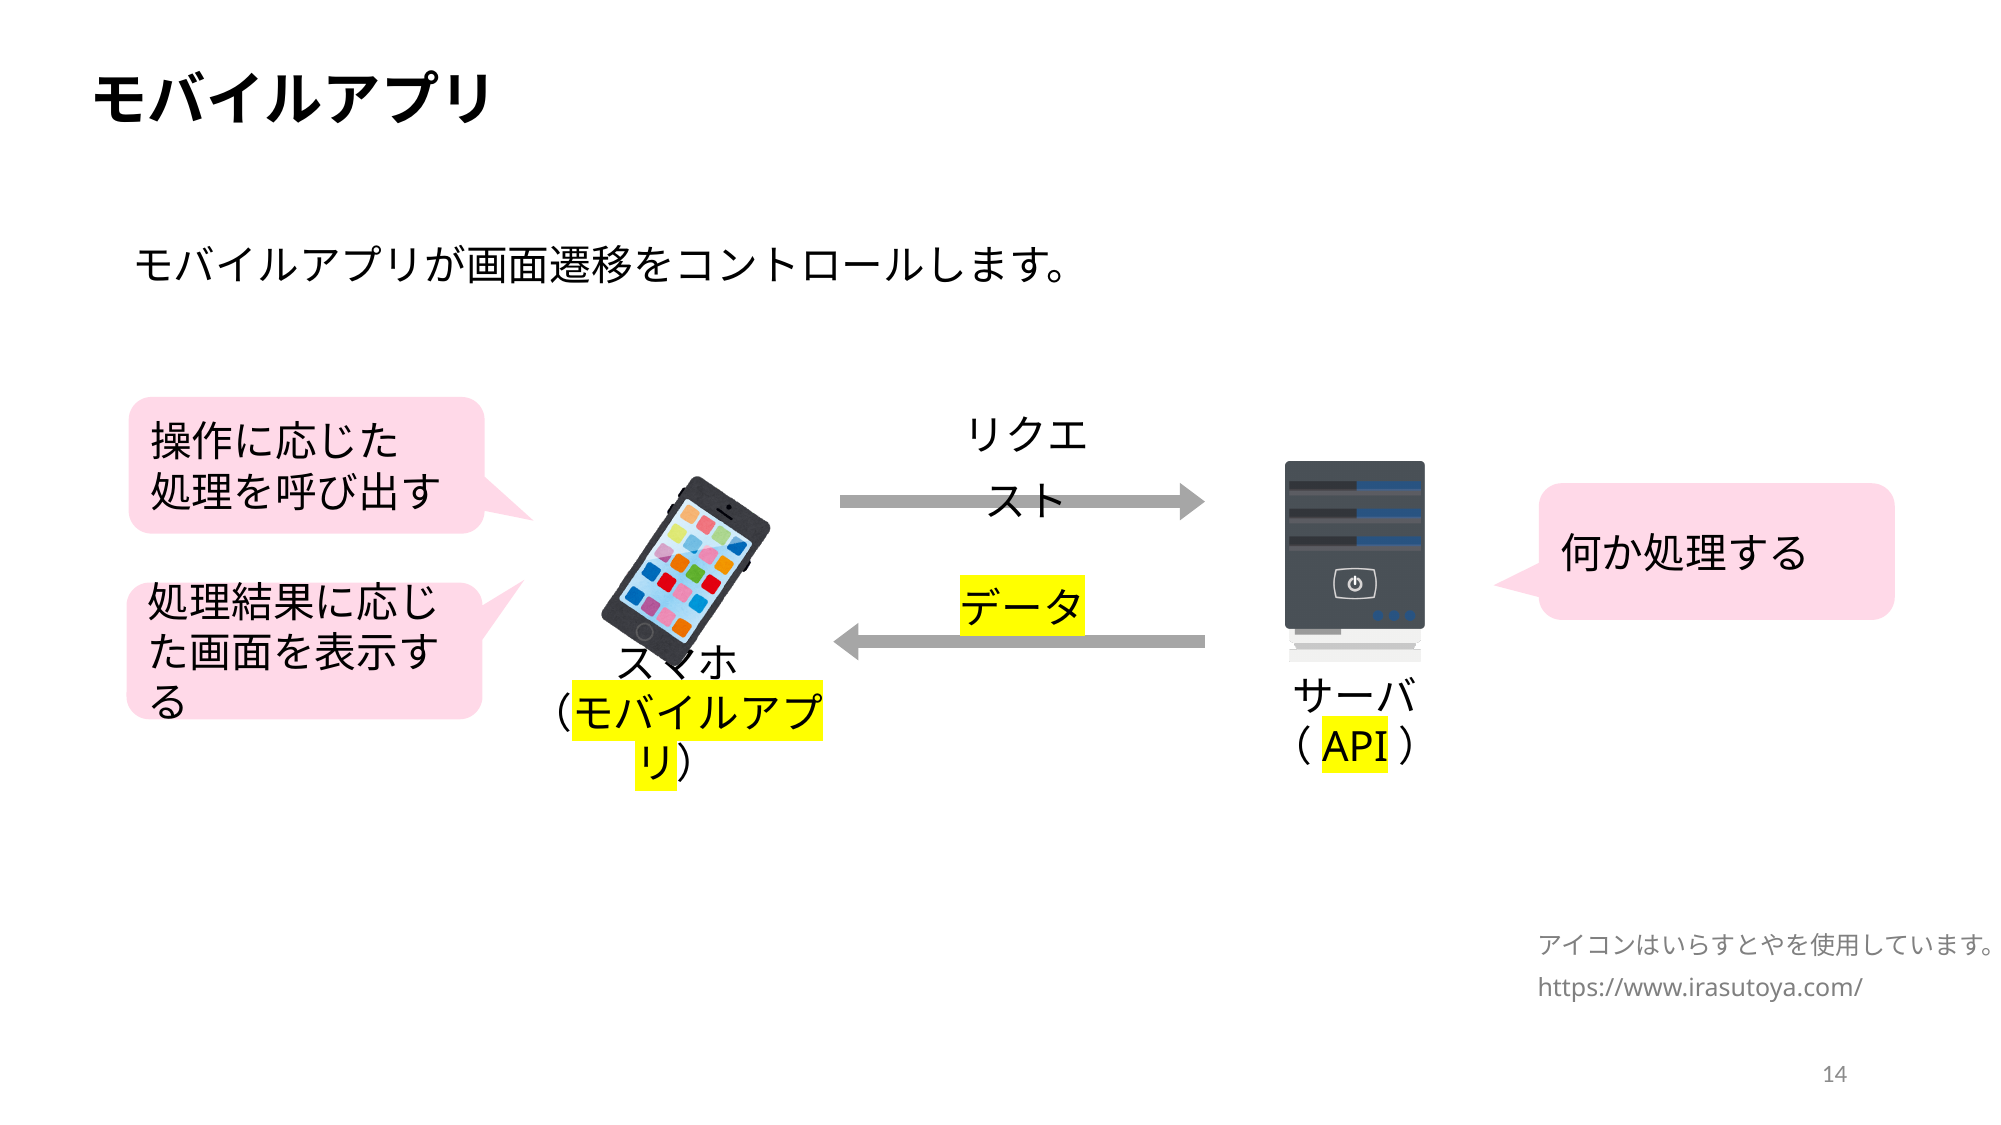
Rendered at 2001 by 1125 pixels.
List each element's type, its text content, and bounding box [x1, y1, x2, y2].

slide_number 14 [1412, 1042, 1863, 1103]
text_box モバイルアプリが画面遷移をコントロールします。 [117, 214, 1904, 297]
text_box リクエスト [944, 502, 1109, 526]
picture [594, 473, 775, 669]
text_box 何か処理する [1490, 482, 1896, 621]
text_box サーバ （API） [1213, 669, 1498, 770]
text_box アイコンはいらすとやを使用しています。 https://www.irasutoya.com/ [1522, 910, 2000, 1009]
text_box スマホ （モバイルアプリ） [518, 636, 835, 787]
text_box データ [953, 565, 1092, 632]
picture [1285, 461, 1425, 662]
text_box モバイルアプリ [74, 54, 1454, 140]
text_box 処理結果に応じた画面を表示する [125, 578, 526, 721]
text_box リクエスト [944, 391, 1109, 501]
text_box 操作に応じた 処理を呼び出す [127, 395, 538, 535]
